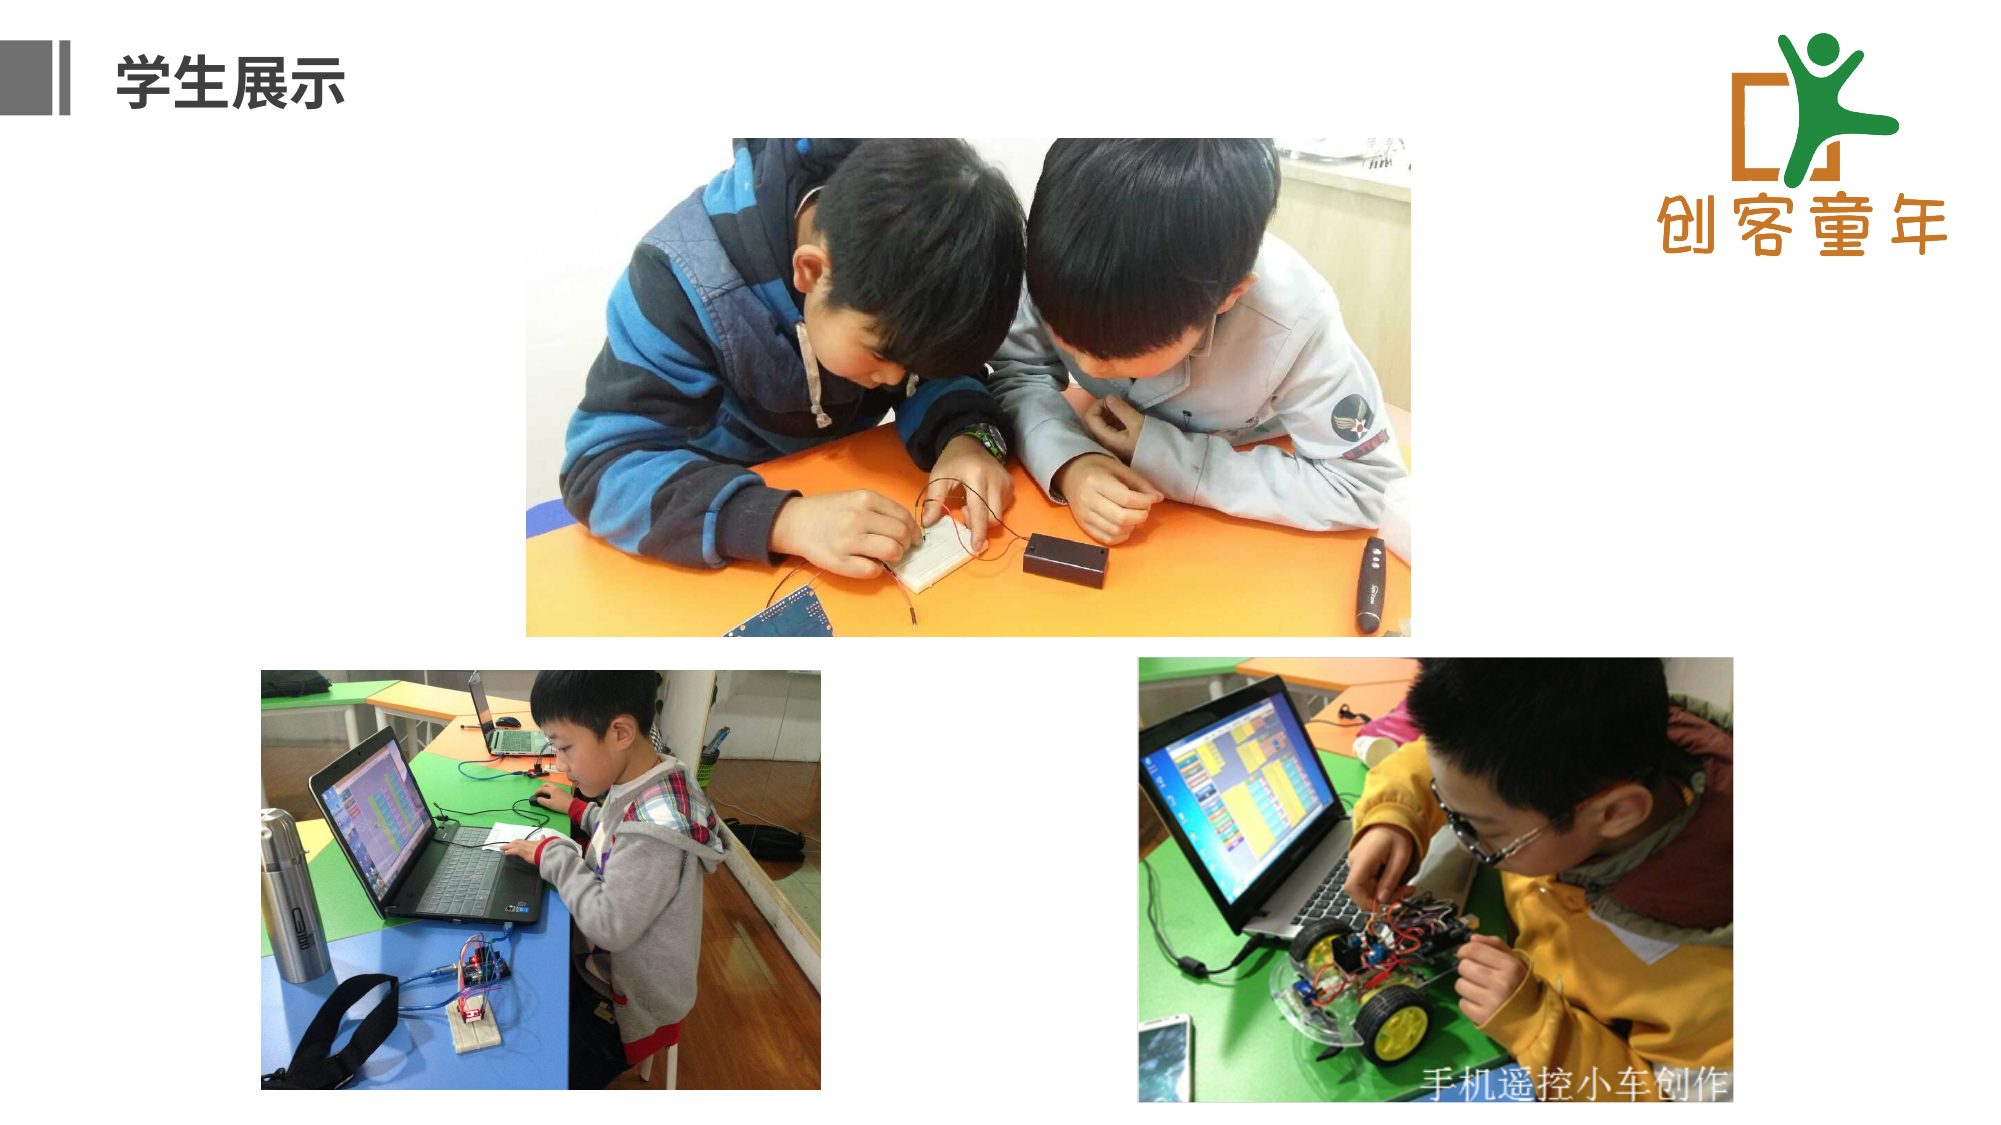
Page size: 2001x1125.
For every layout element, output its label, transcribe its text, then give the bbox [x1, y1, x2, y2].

picture [1136, 656, 1735, 1104]
picture [1605, 5, 1999, 275]
picture [261, 670, 821, 1090]
text_box 学生展示 [99, 39, 363, 124]
picture [526, 138, 1411, 637]
